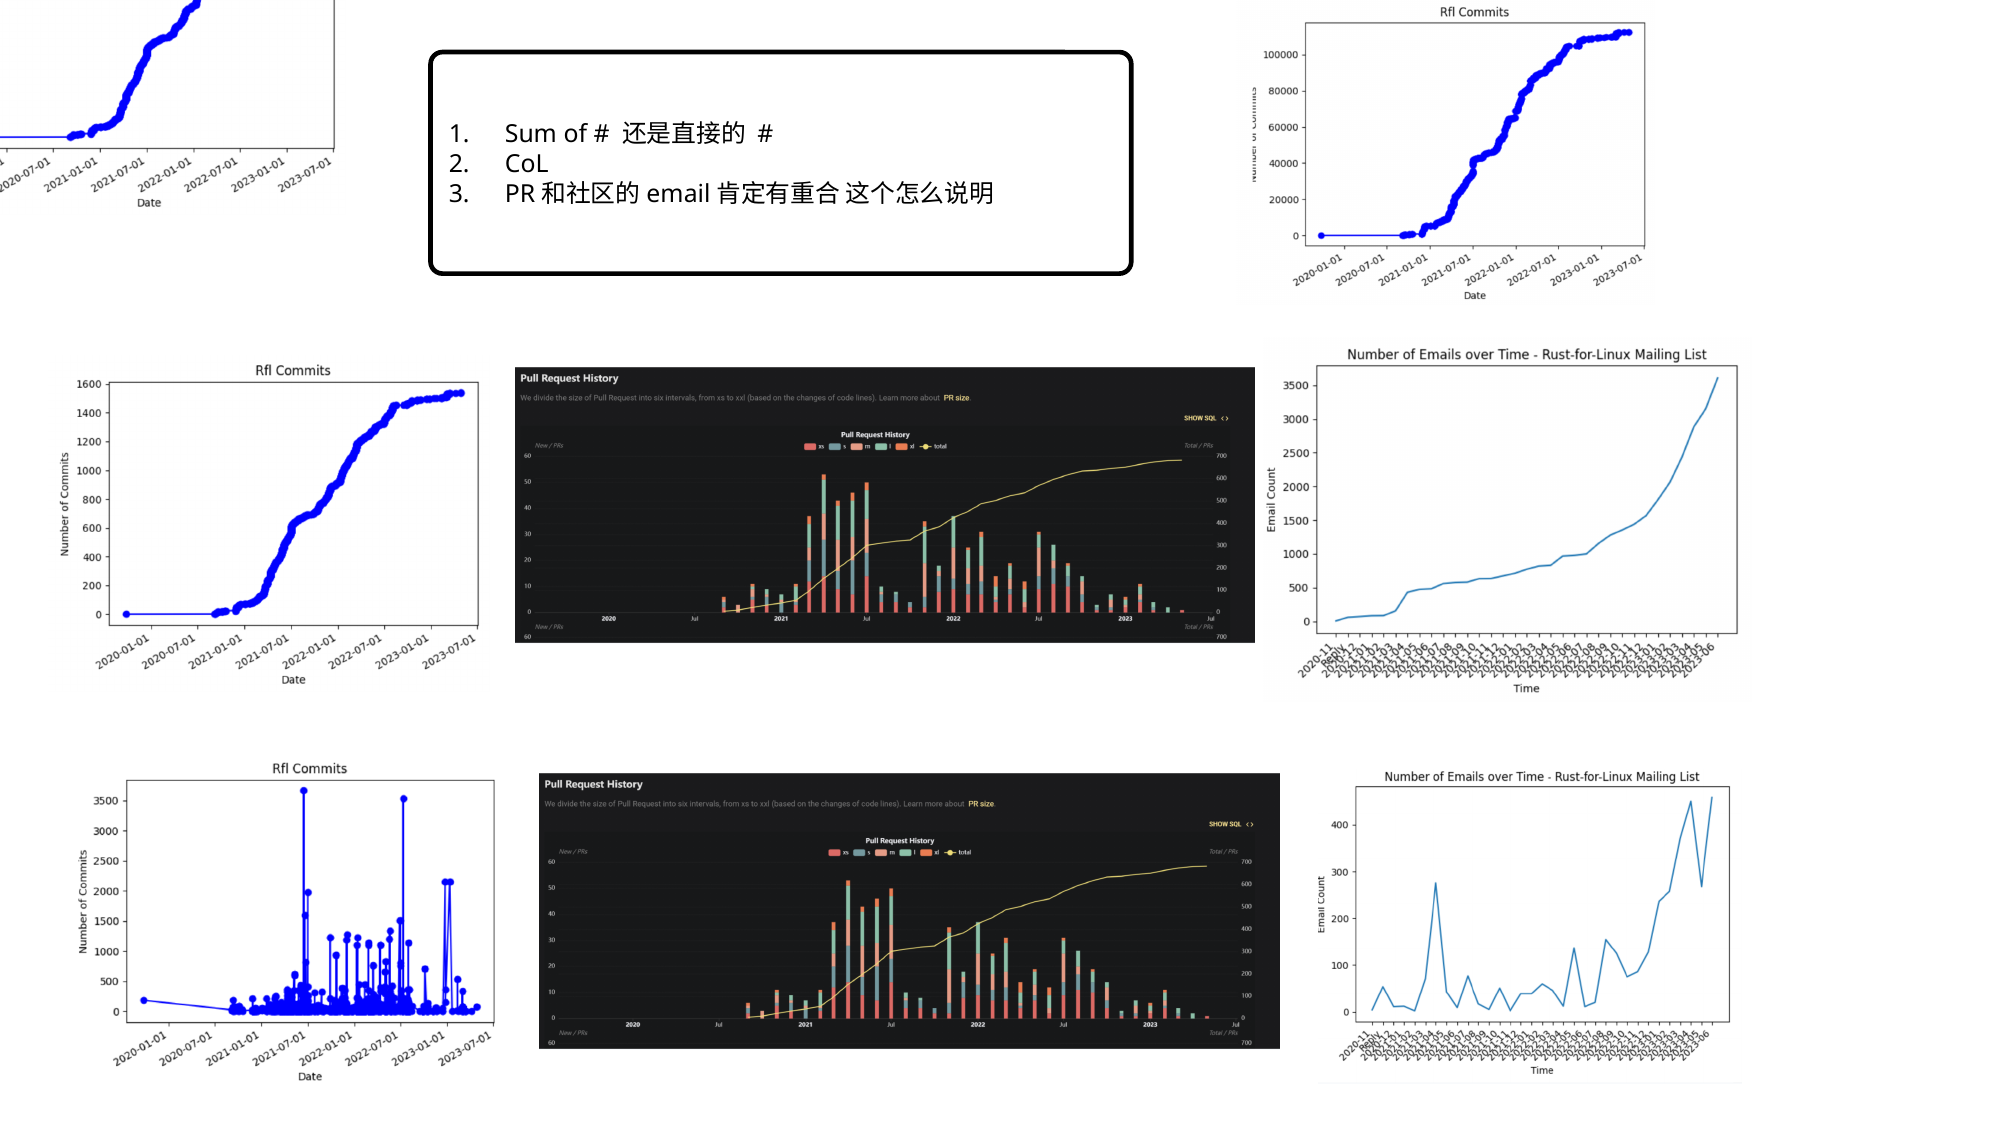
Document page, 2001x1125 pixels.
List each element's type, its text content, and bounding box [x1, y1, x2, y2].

picture [61, 753, 526, 1084]
picture [1263, 337, 1752, 702]
picture [1318, 769, 1742, 1084]
picture [48, 355, 490, 692]
picture [1236, 0, 1655, 305]
picture [0, 0, 346, 215]
text_box Sum of # 还是直接的 # CoL PR和社区的email肯定有重合 这个怎么说明 [429, 50, 1133, 275]
picture [514, 366, 1255, 644]
picture [539, 772, 1280, 1050]
